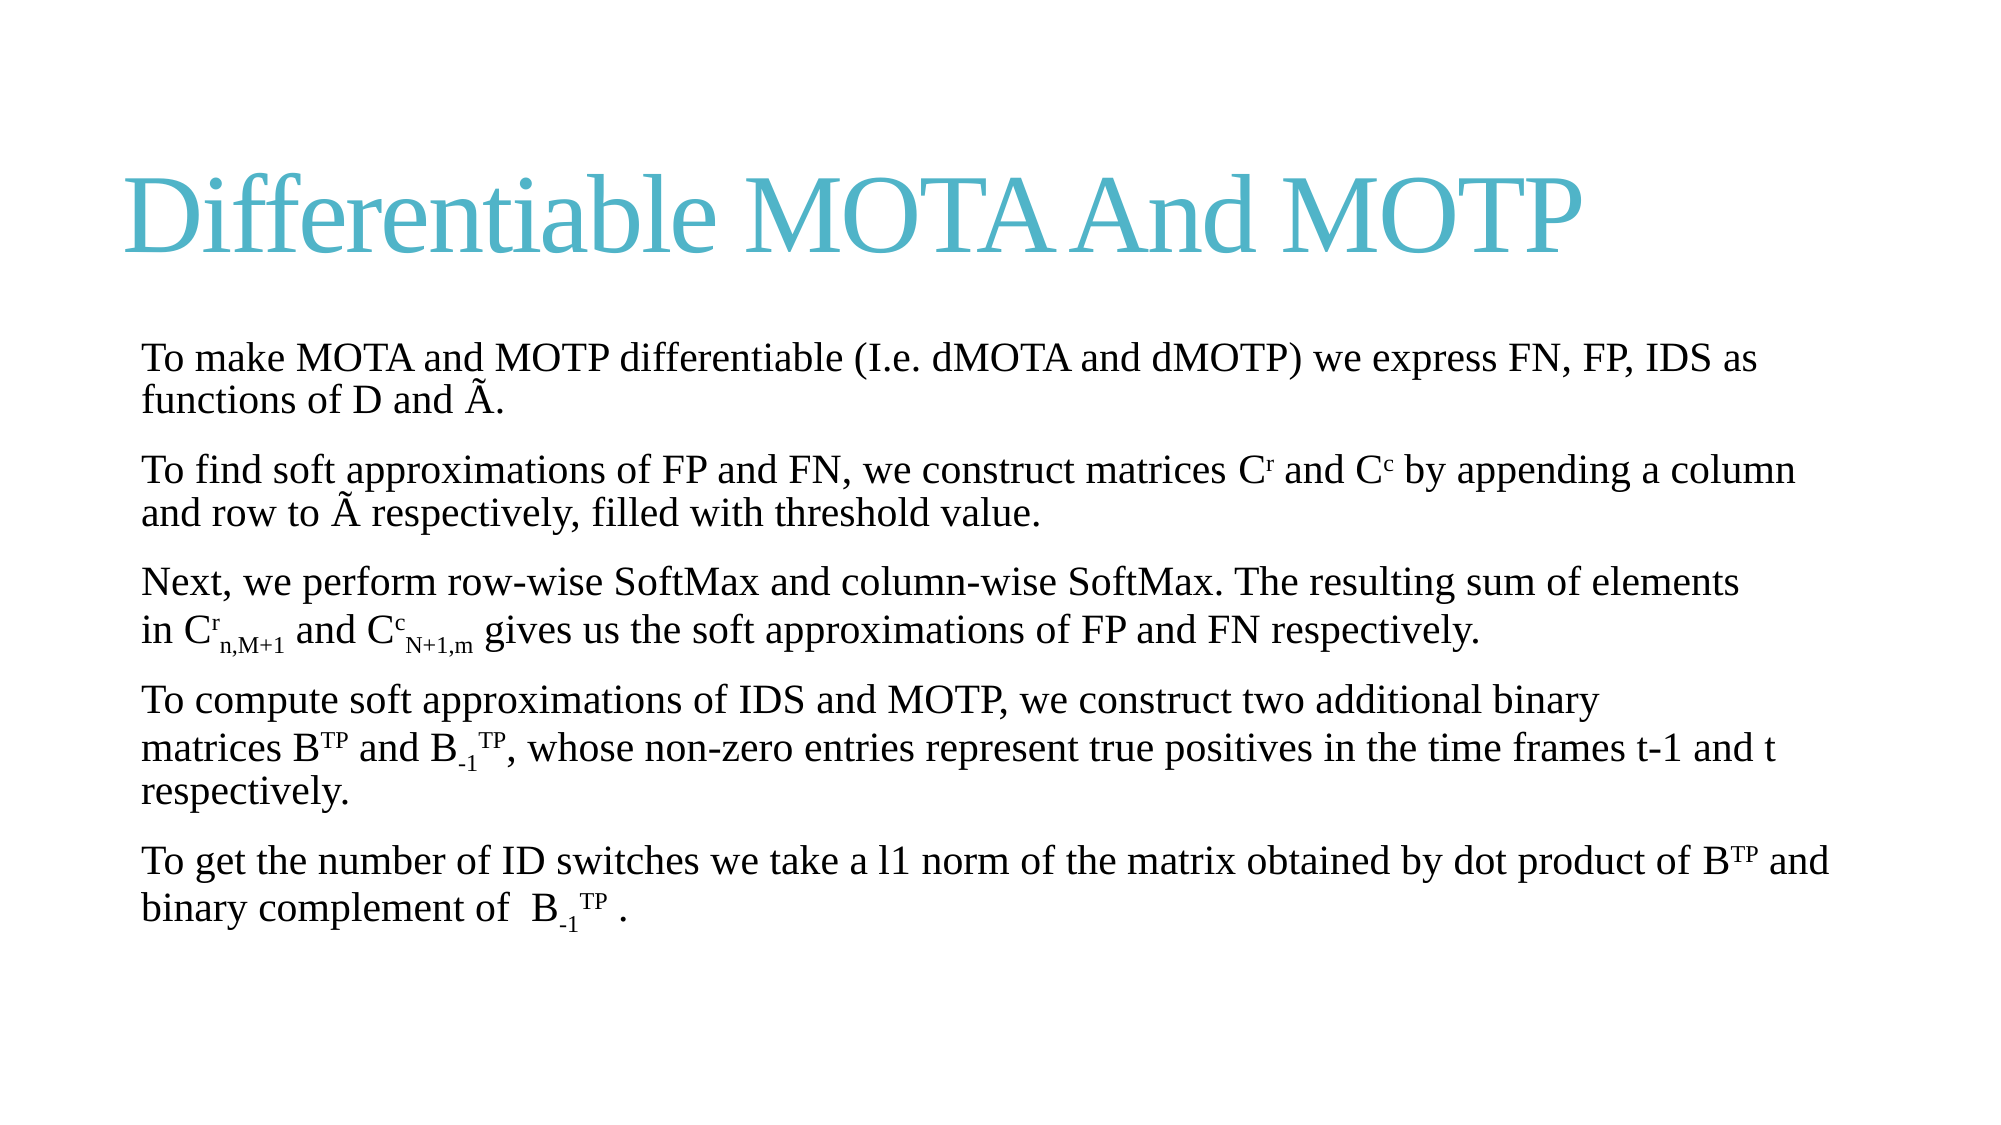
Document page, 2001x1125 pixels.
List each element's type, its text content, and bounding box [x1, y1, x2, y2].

title Differentiable MOTA And MOTP [107, 81, 1875, 354]
list To make MOTA and MOTP differentiable (I.e. dMOTA and dMOTP) we express FN, FP, IDS as functions of D and Ã. To find soft approximations of FP and FN, we construct matrices Cr and Cc by appending a column and row to Ã respectively, filled with threshold value. Next, we perform row-wise SoftMax and column-wise SoftMax. The resulting sum of elements in Crn,M+1 and CcN+1,m gives us the soft approximations of FP and FN respectively. To compute soft approximations of IDS and MOTP, we construct two additional binary matrices BTP and B-1TP, whose non-zero entries represent true positives in the time frames t-1 and t respectively. To get the number of ID switches we take a l1 norm of the matrix obtained by dot product of BTP and binary complement of B-1TP . [111, 329, 1876, 948]
